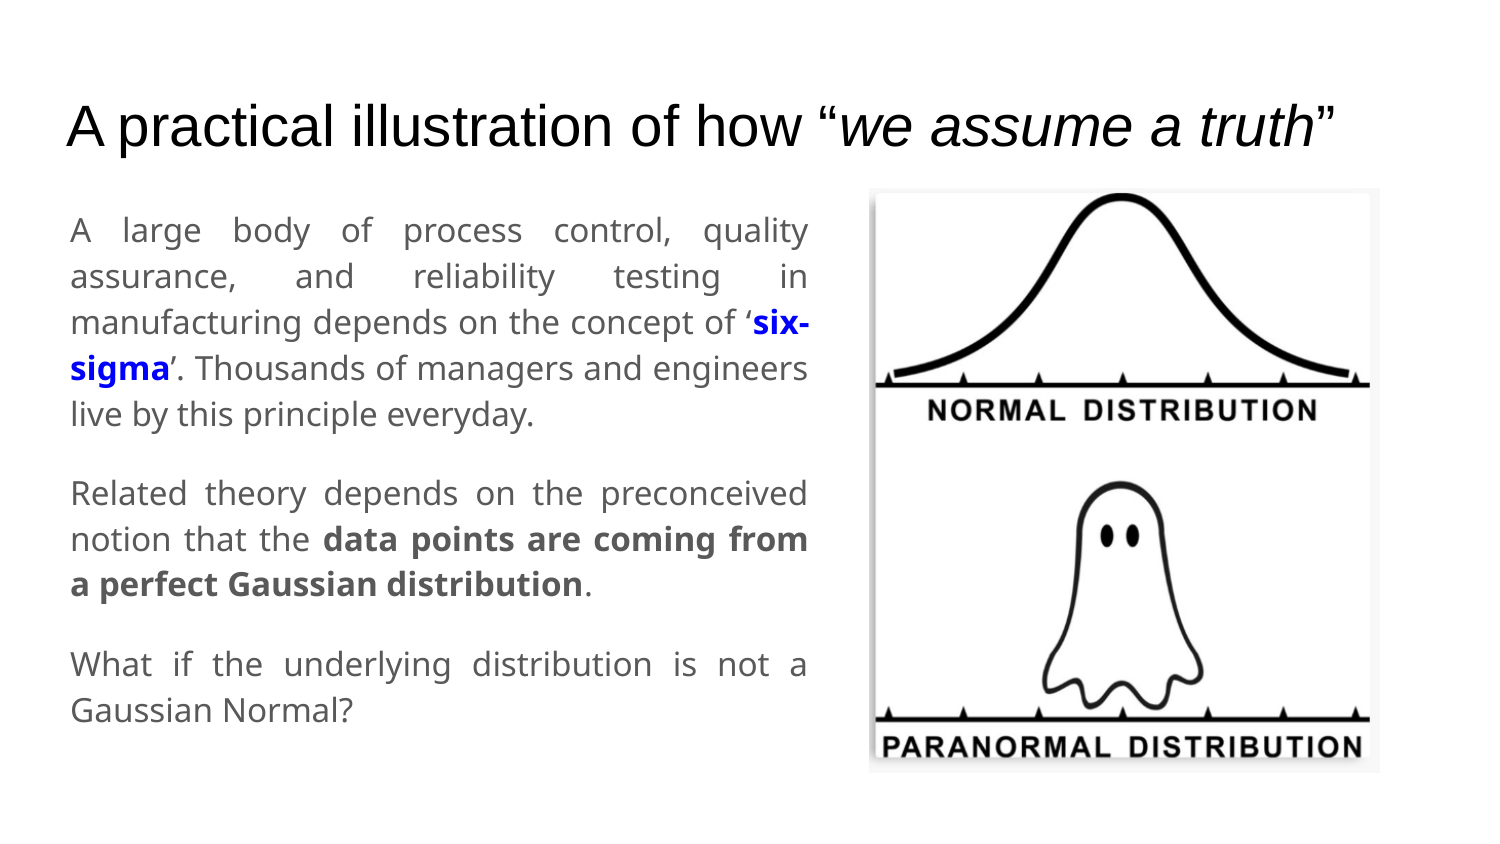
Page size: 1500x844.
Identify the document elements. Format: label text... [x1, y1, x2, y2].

title A practical illustration of how “we assume a truth” [51, 72, 1449, 167]
list A large body of process control, quality assurance, and reliability testing in manufacturing depends on the concept of ‘six-sigma’. Thousands of managers and engineers live by this principle everyday. Related theory depends on the preconceived notion that the data points are coming from a perfect Gaussian distribution. What if the underlying distribution is not a Gaussian Normal? [55, 188, 825, 749]
picture [868, 187, 1380, 773]
